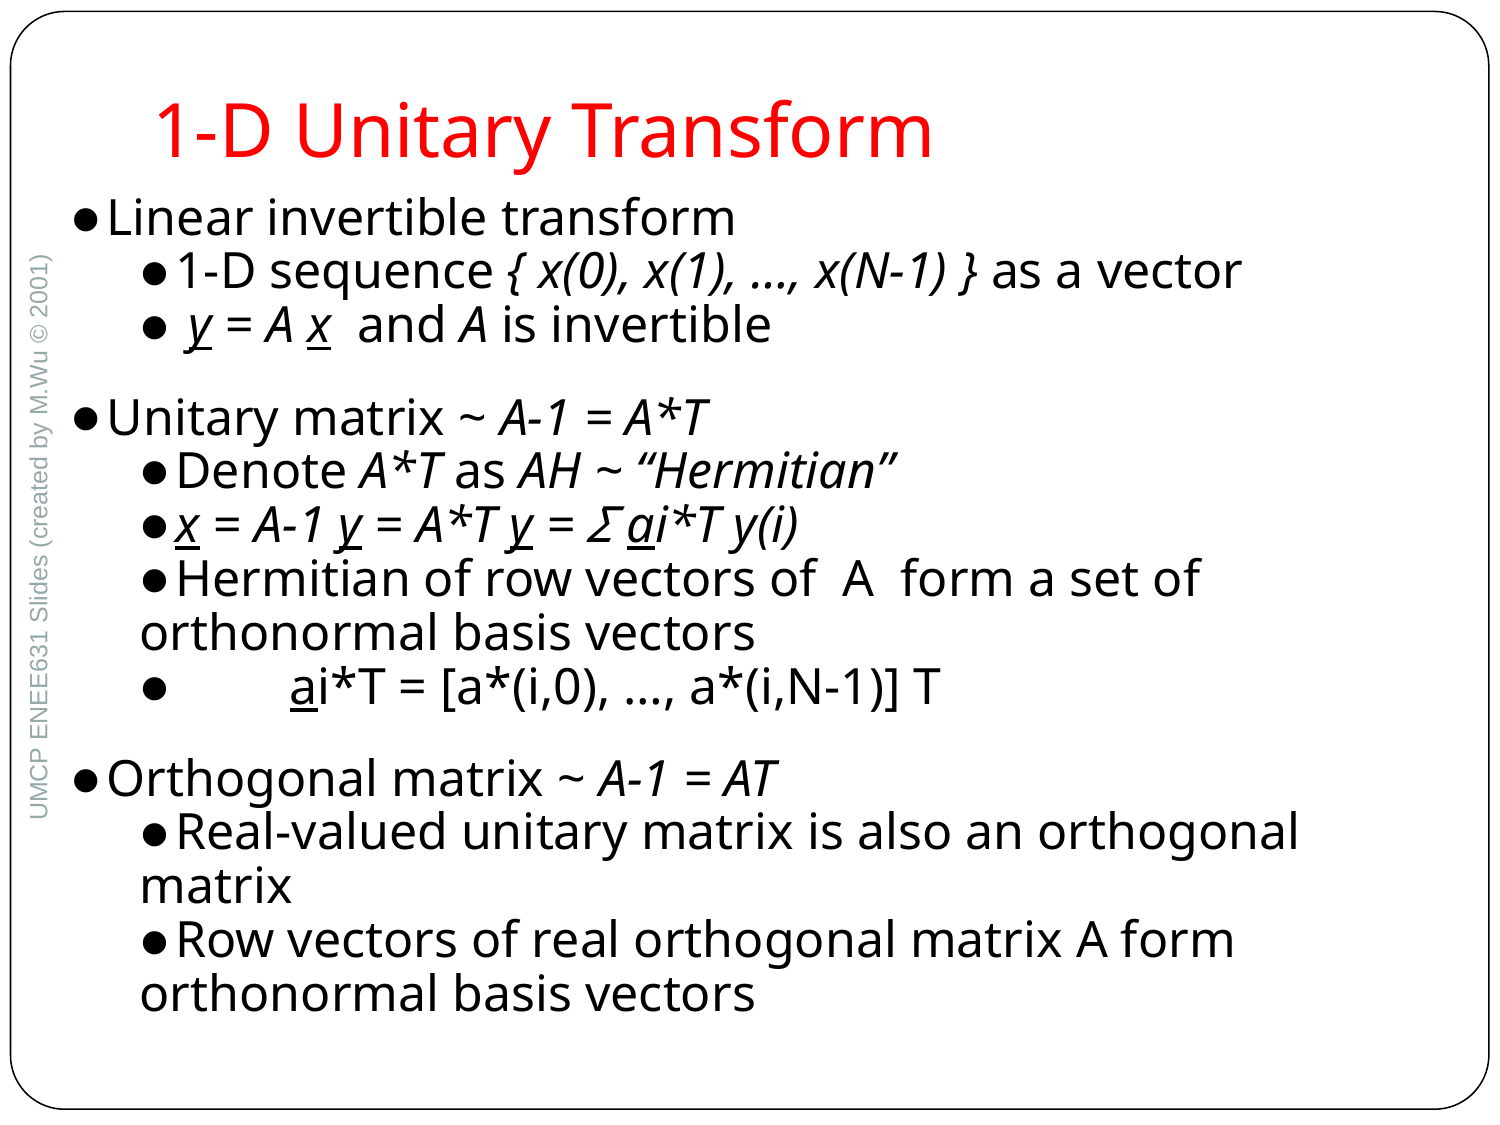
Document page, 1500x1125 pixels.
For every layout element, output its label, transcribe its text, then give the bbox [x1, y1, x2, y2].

text_box UMCP ENEE631 Slides (created by M.Wu © 2001) [7, 100, 53, 975]
text_box Linear invertible transform 1-D sequence { x(0), x(1), …, x(N-1) } as a vector y = A x and A is invertible Unitary matrix ~ A-1 = A*T Denote A*T as AH ~ “Hermitian” x = A-1 y = A*T y = Σ ai*T y(i) Hermitian of row vectors of A form a set of orthonormal basis vectors ai*T = [a*(i,0), …, a*(i,N-1)] T Orthogonal matrix ~ A-1 = AT Real-valued unitary matrix is also an orthogonal matrix Row vectors of real orthogonal matrix A form orthonormal basis vectors [50, 187, 1438, 988]
text_box 1-D Unitary Transform [137, 0, 1413, 187]
